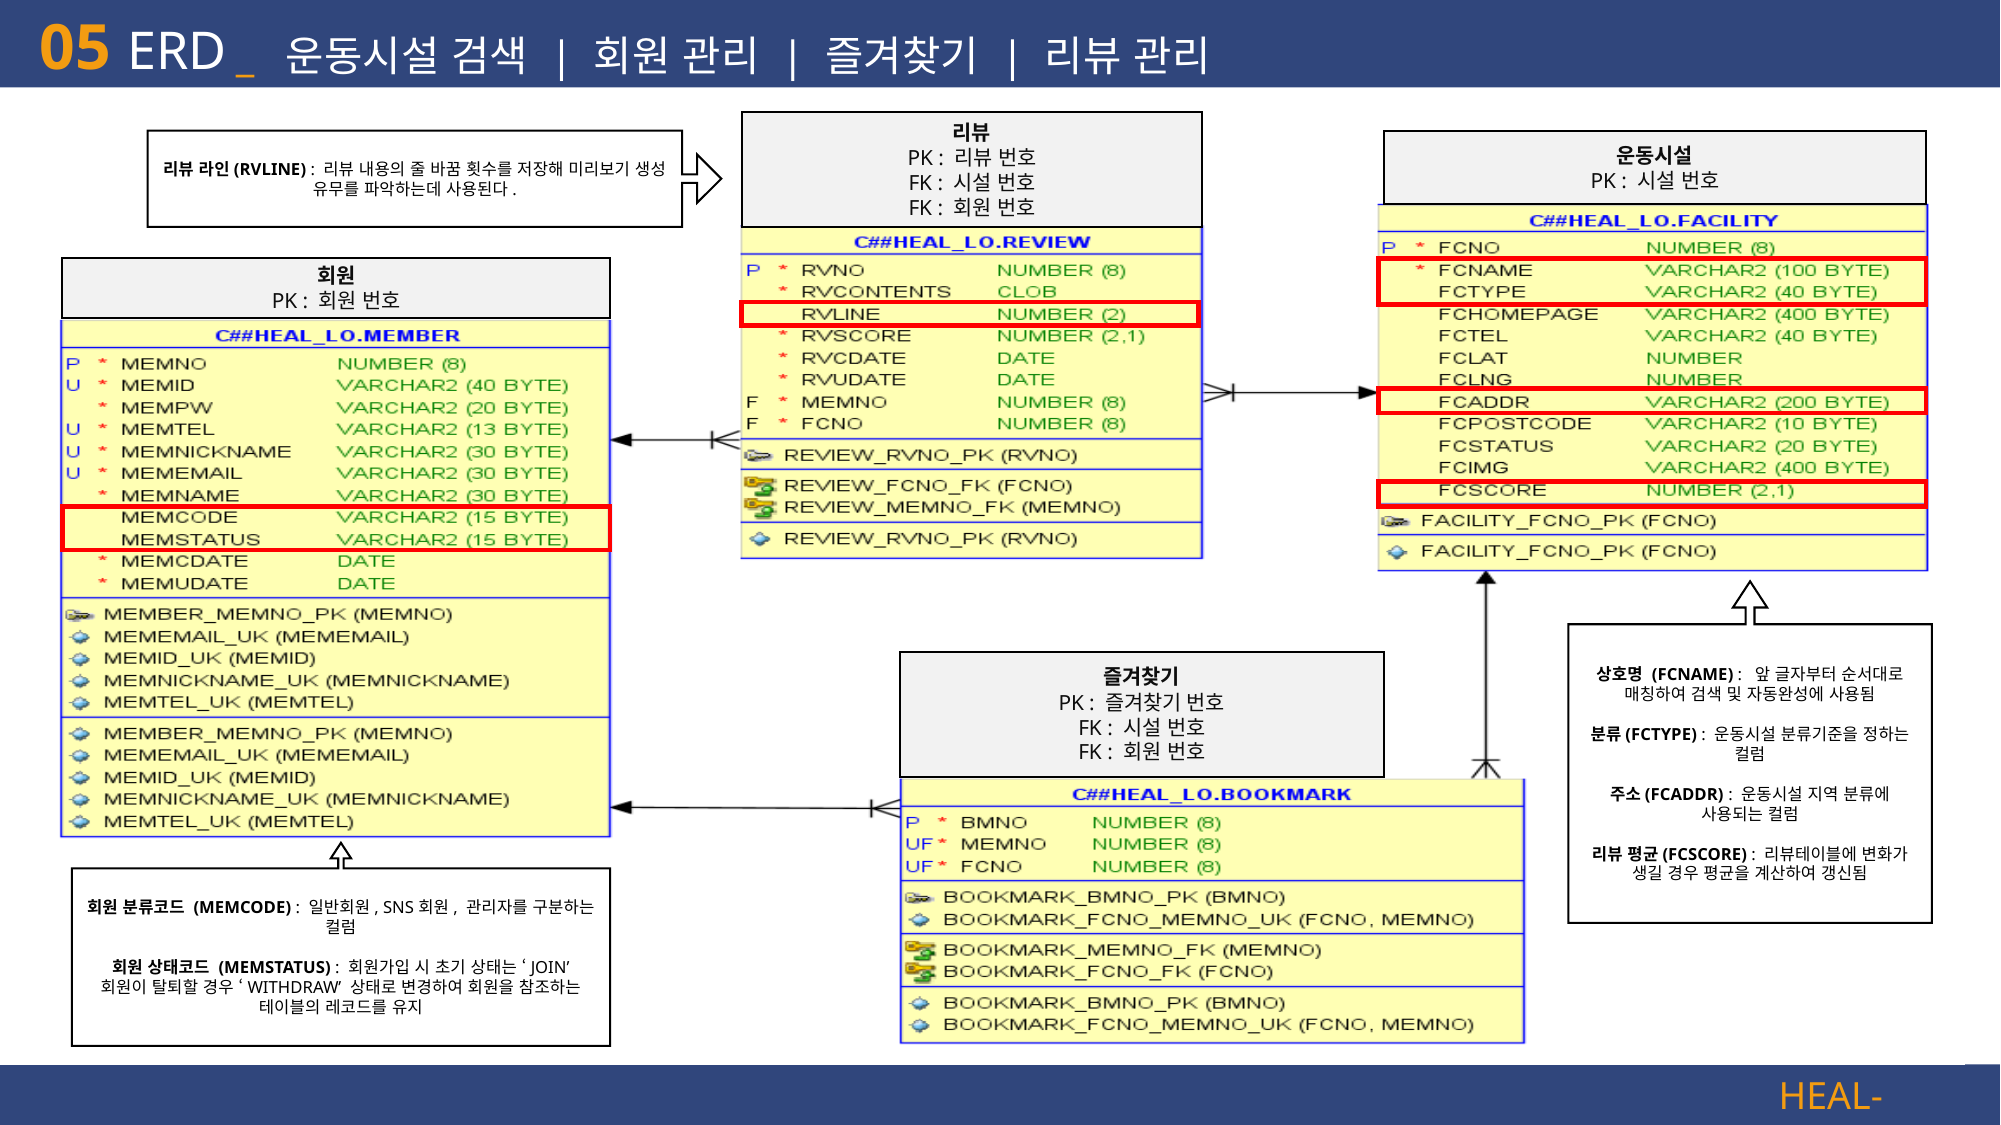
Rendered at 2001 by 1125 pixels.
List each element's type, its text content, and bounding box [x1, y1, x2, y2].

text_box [24, 0, 1265, 91]
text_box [0, 112, 1965, 1065]
text_box HEAL-LO [1763, 1065, 1932, 1125]
